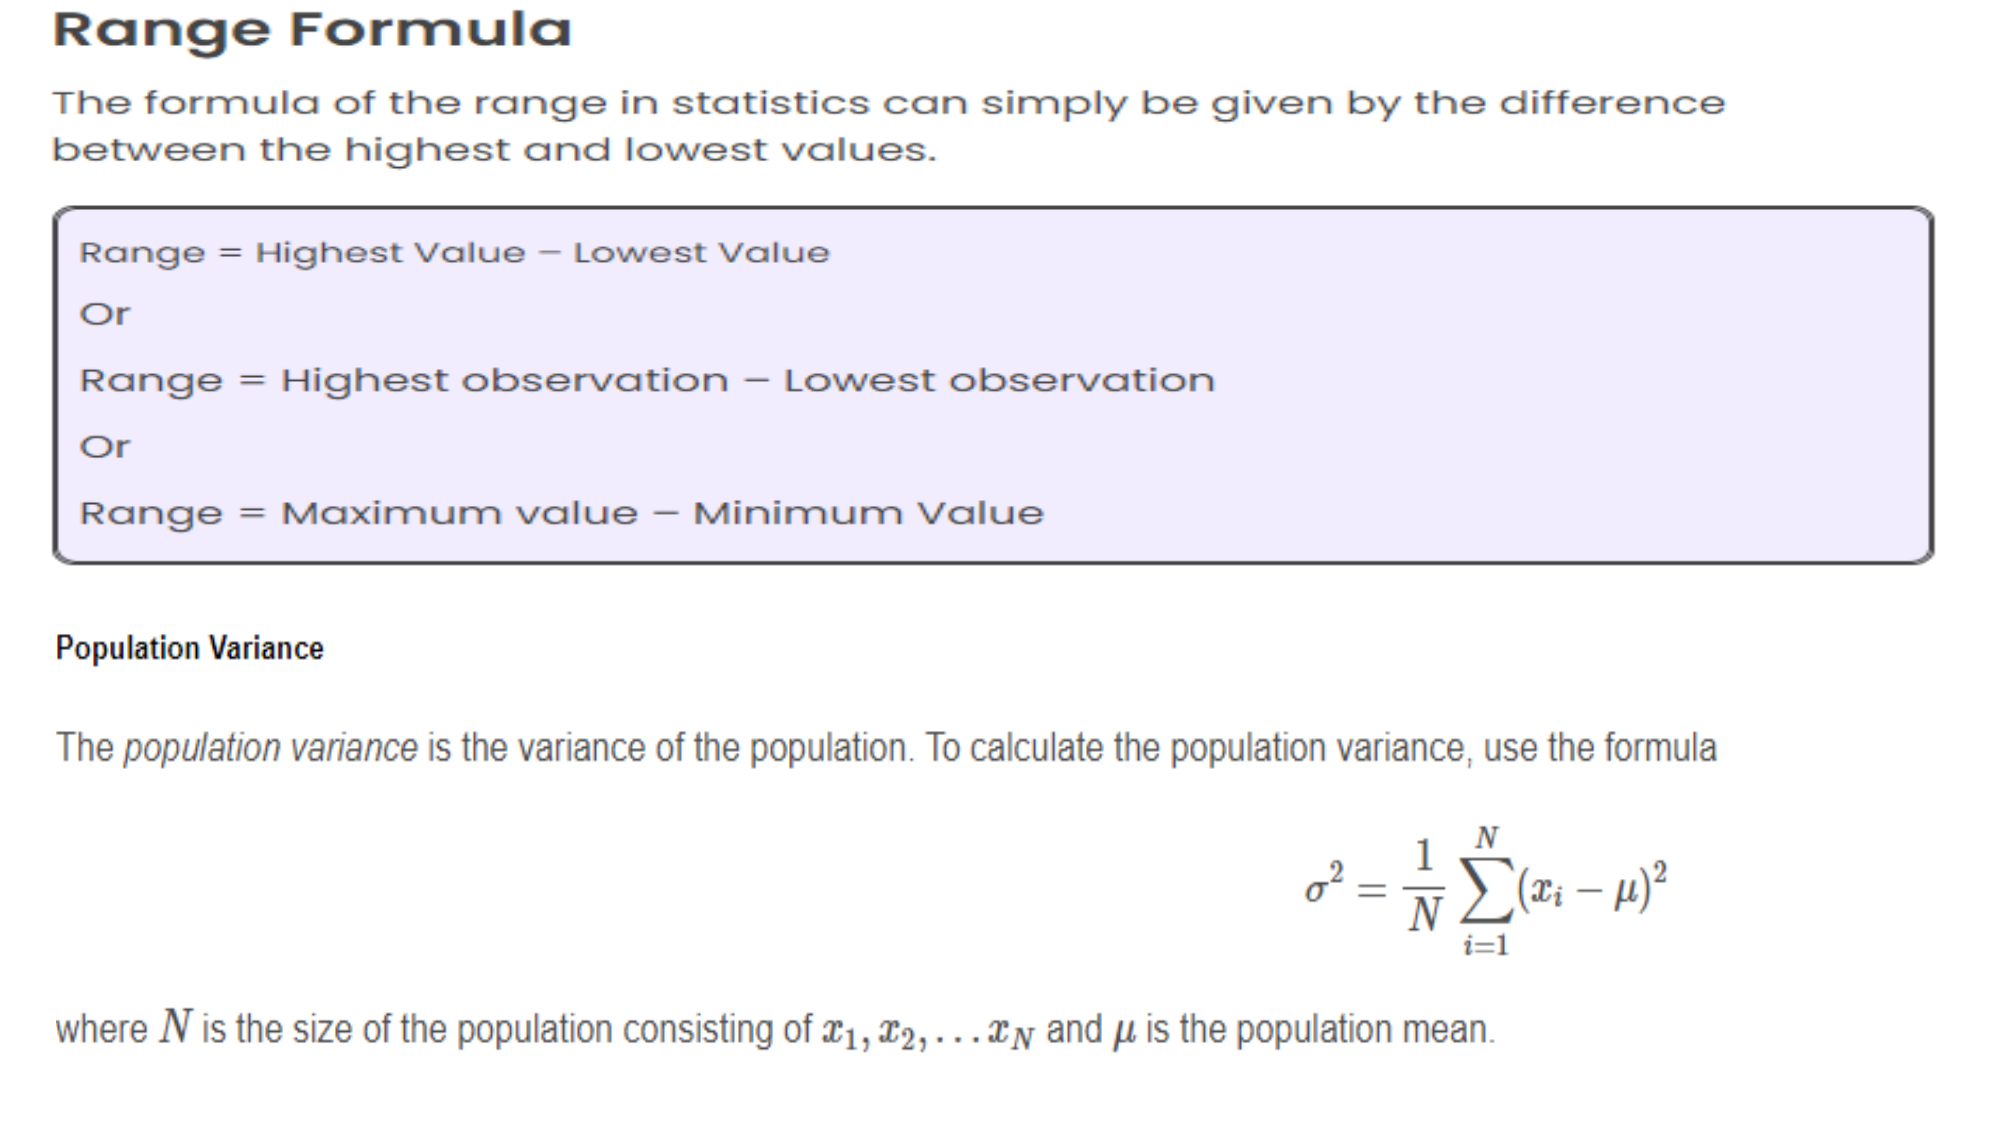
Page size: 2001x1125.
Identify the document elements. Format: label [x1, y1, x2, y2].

picture [0, 0, 2000, 587]
list [56, 615, 1921, 1094]
